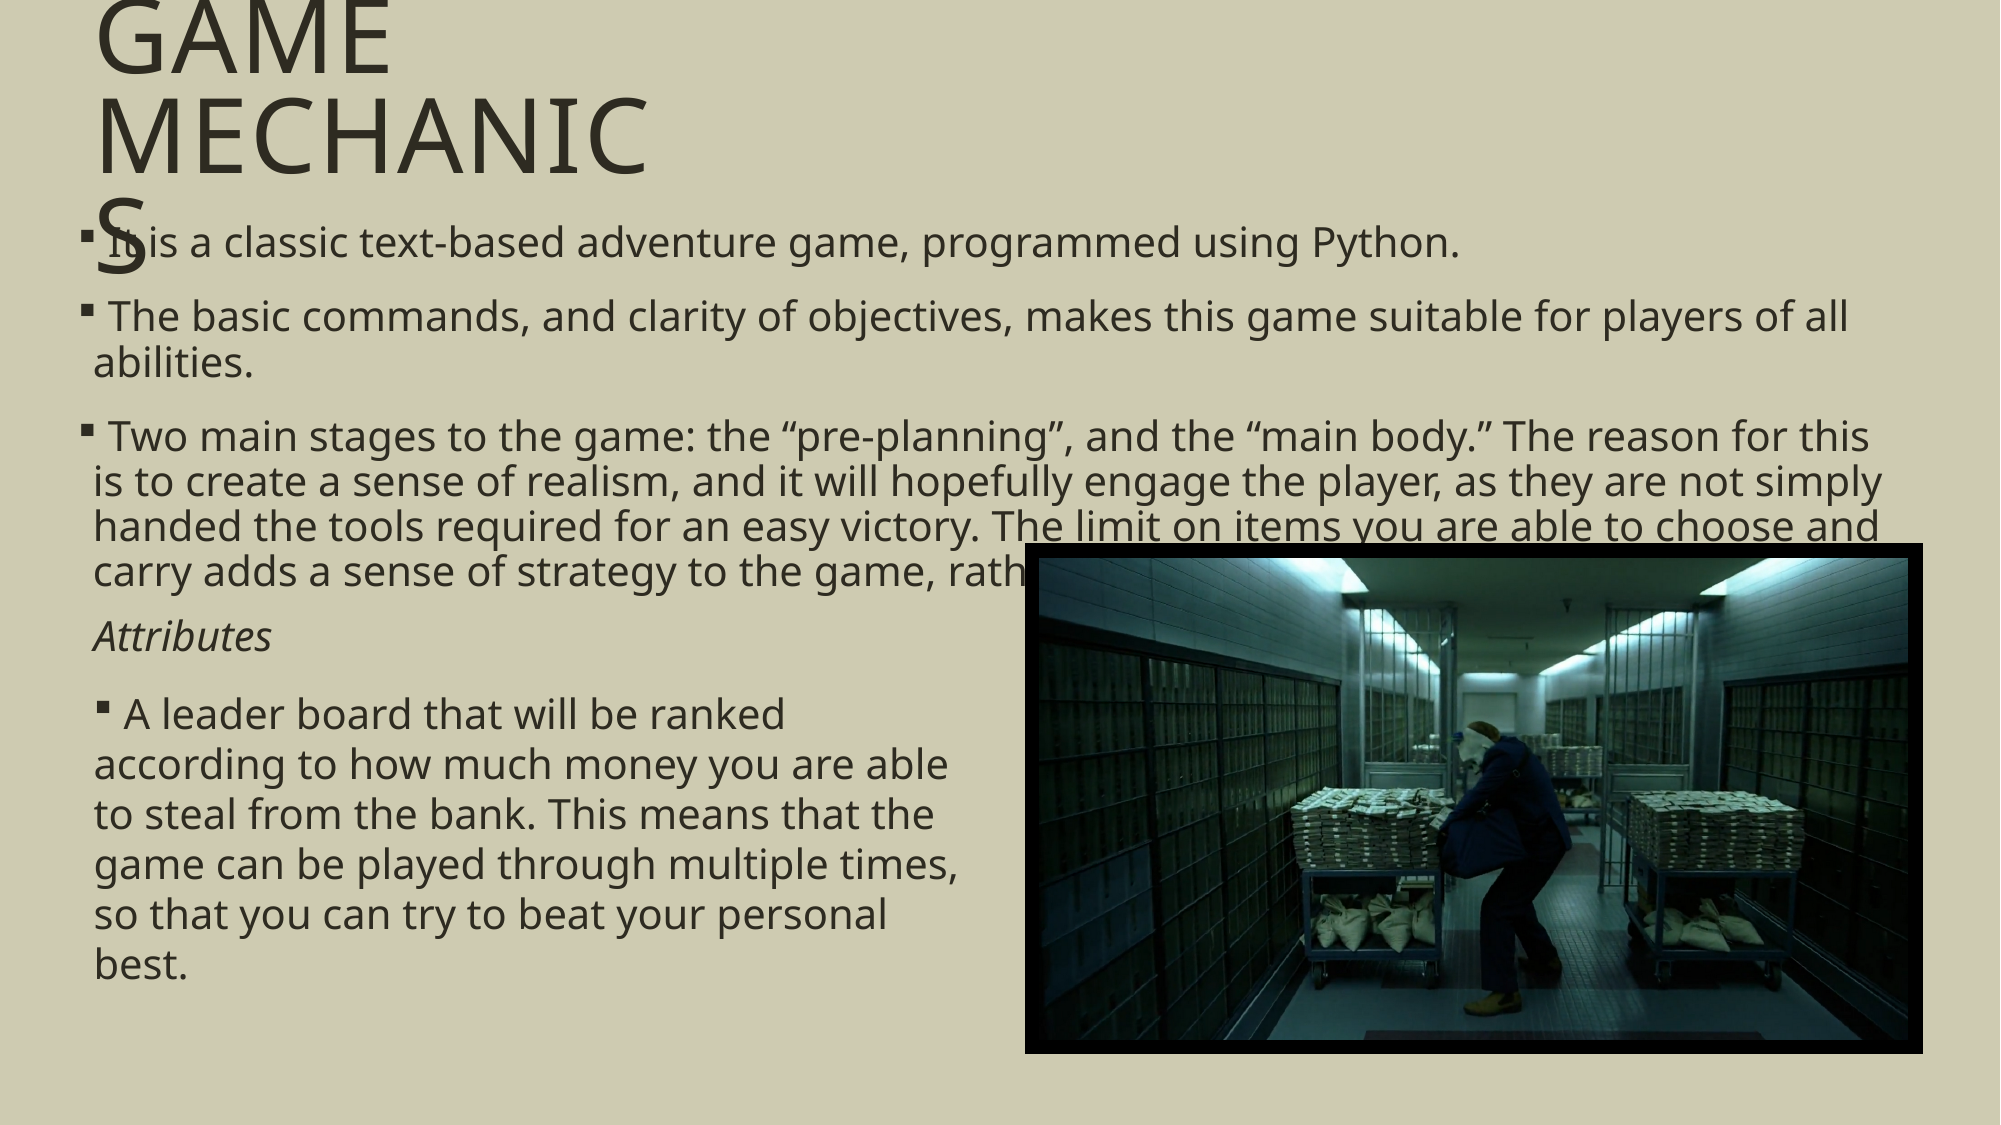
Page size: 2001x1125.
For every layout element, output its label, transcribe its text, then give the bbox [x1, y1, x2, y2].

text_box Attributes A leader board that will be ranked according to how much money you are able to steal from the bank. This means that the game can be played through multiple times, so that you can try to beat your personal best. [78, 557, 988, 1045]
list It is a classic text-based adventure game, programmed using Python. The basic commands, and clarity of objectives, makes this game suitable for players of all abilities. Two main stages to the game: the “pre-planning”, and the “main body.” The reason for this is to create a sense of realism, and it will hopefully engage the player, as they are not simply handed the tools required for an easy victory. The limit on items you are able to choose and carry adds a sense of strategy to the game, rather than mindless movement around a map. [70, 214, 1906, 609]
picture [1038, 557, 1909, 1040]
title Game Mechanics [78, 20, 719, 214]
